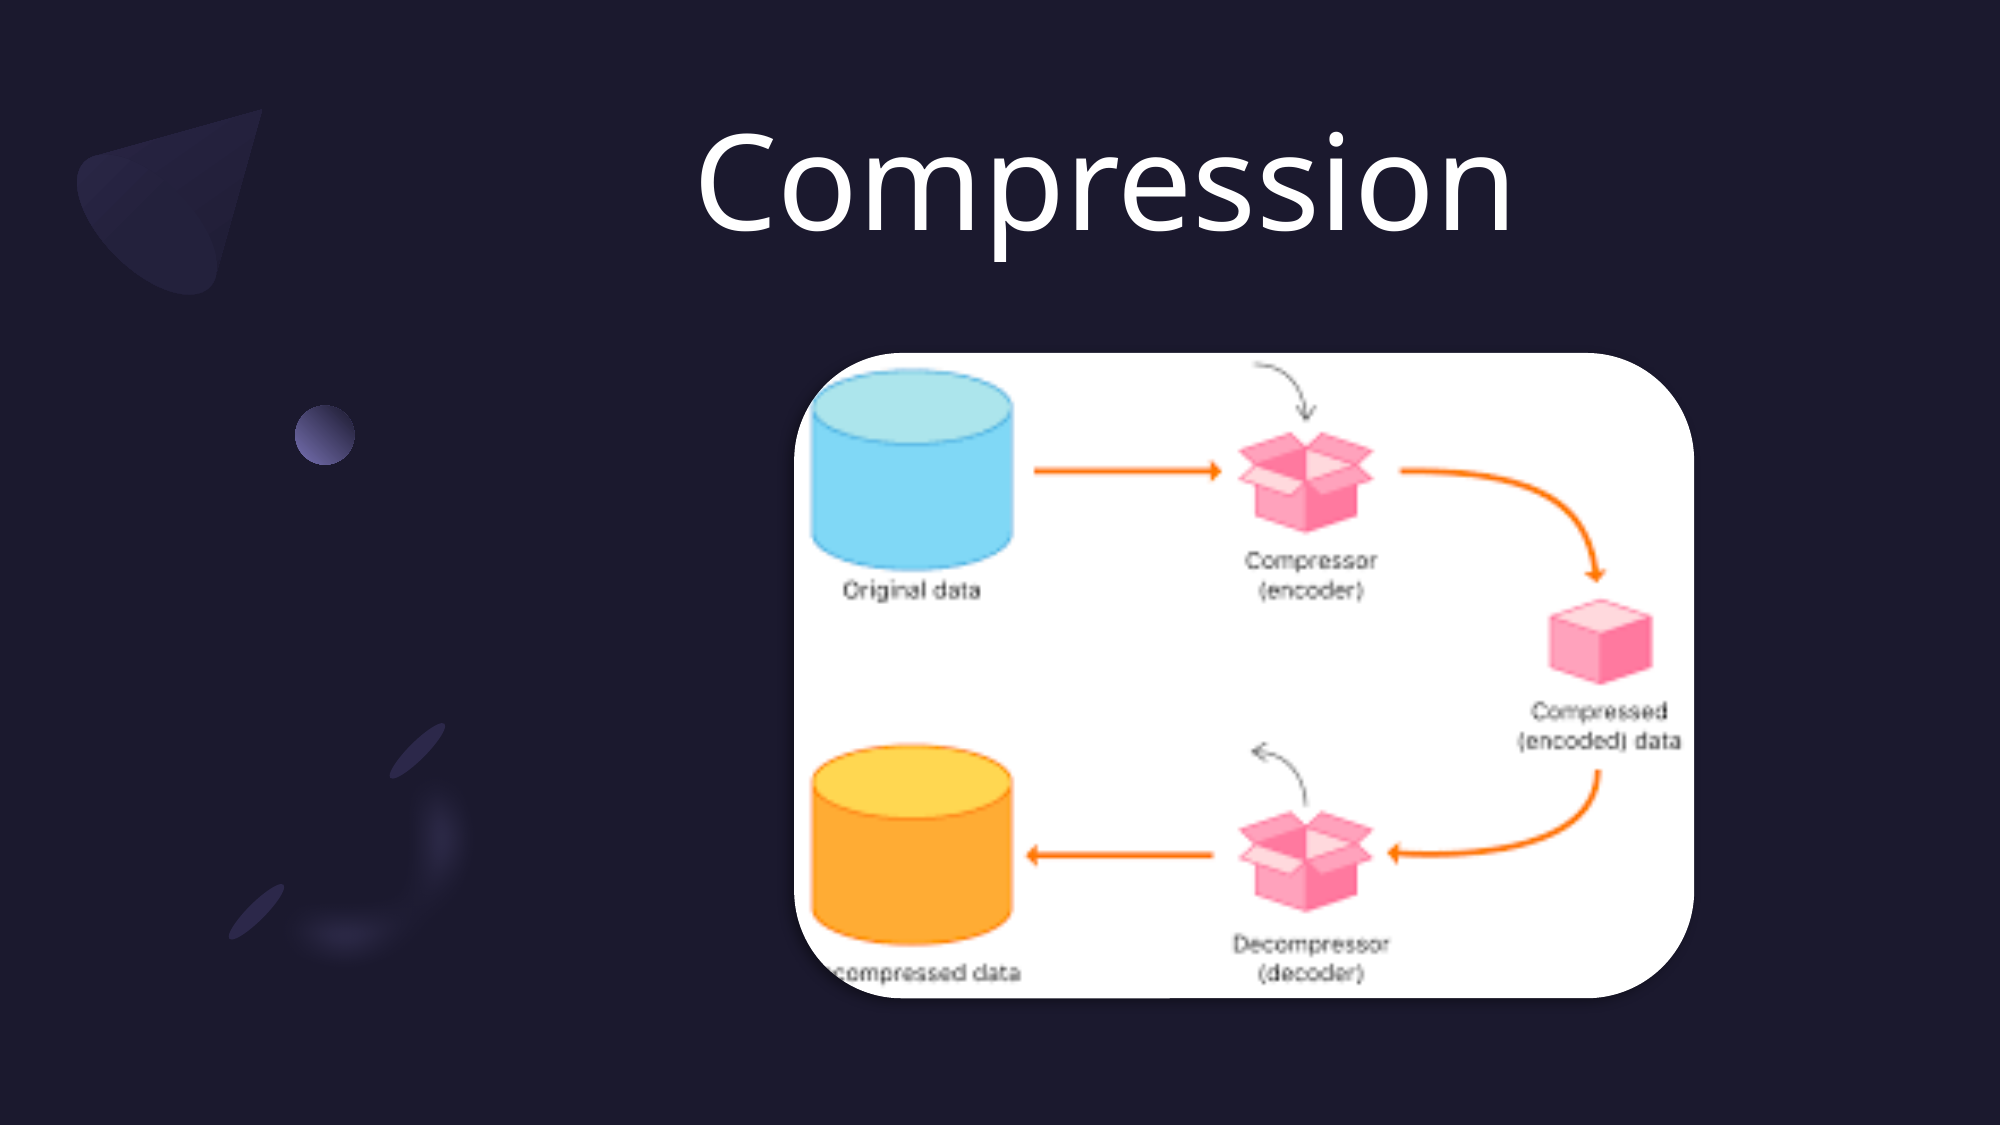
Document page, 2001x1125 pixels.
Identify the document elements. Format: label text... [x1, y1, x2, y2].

title Compression [426, 97, 1785, 311]
picture [794, 352, 1695, 999]
